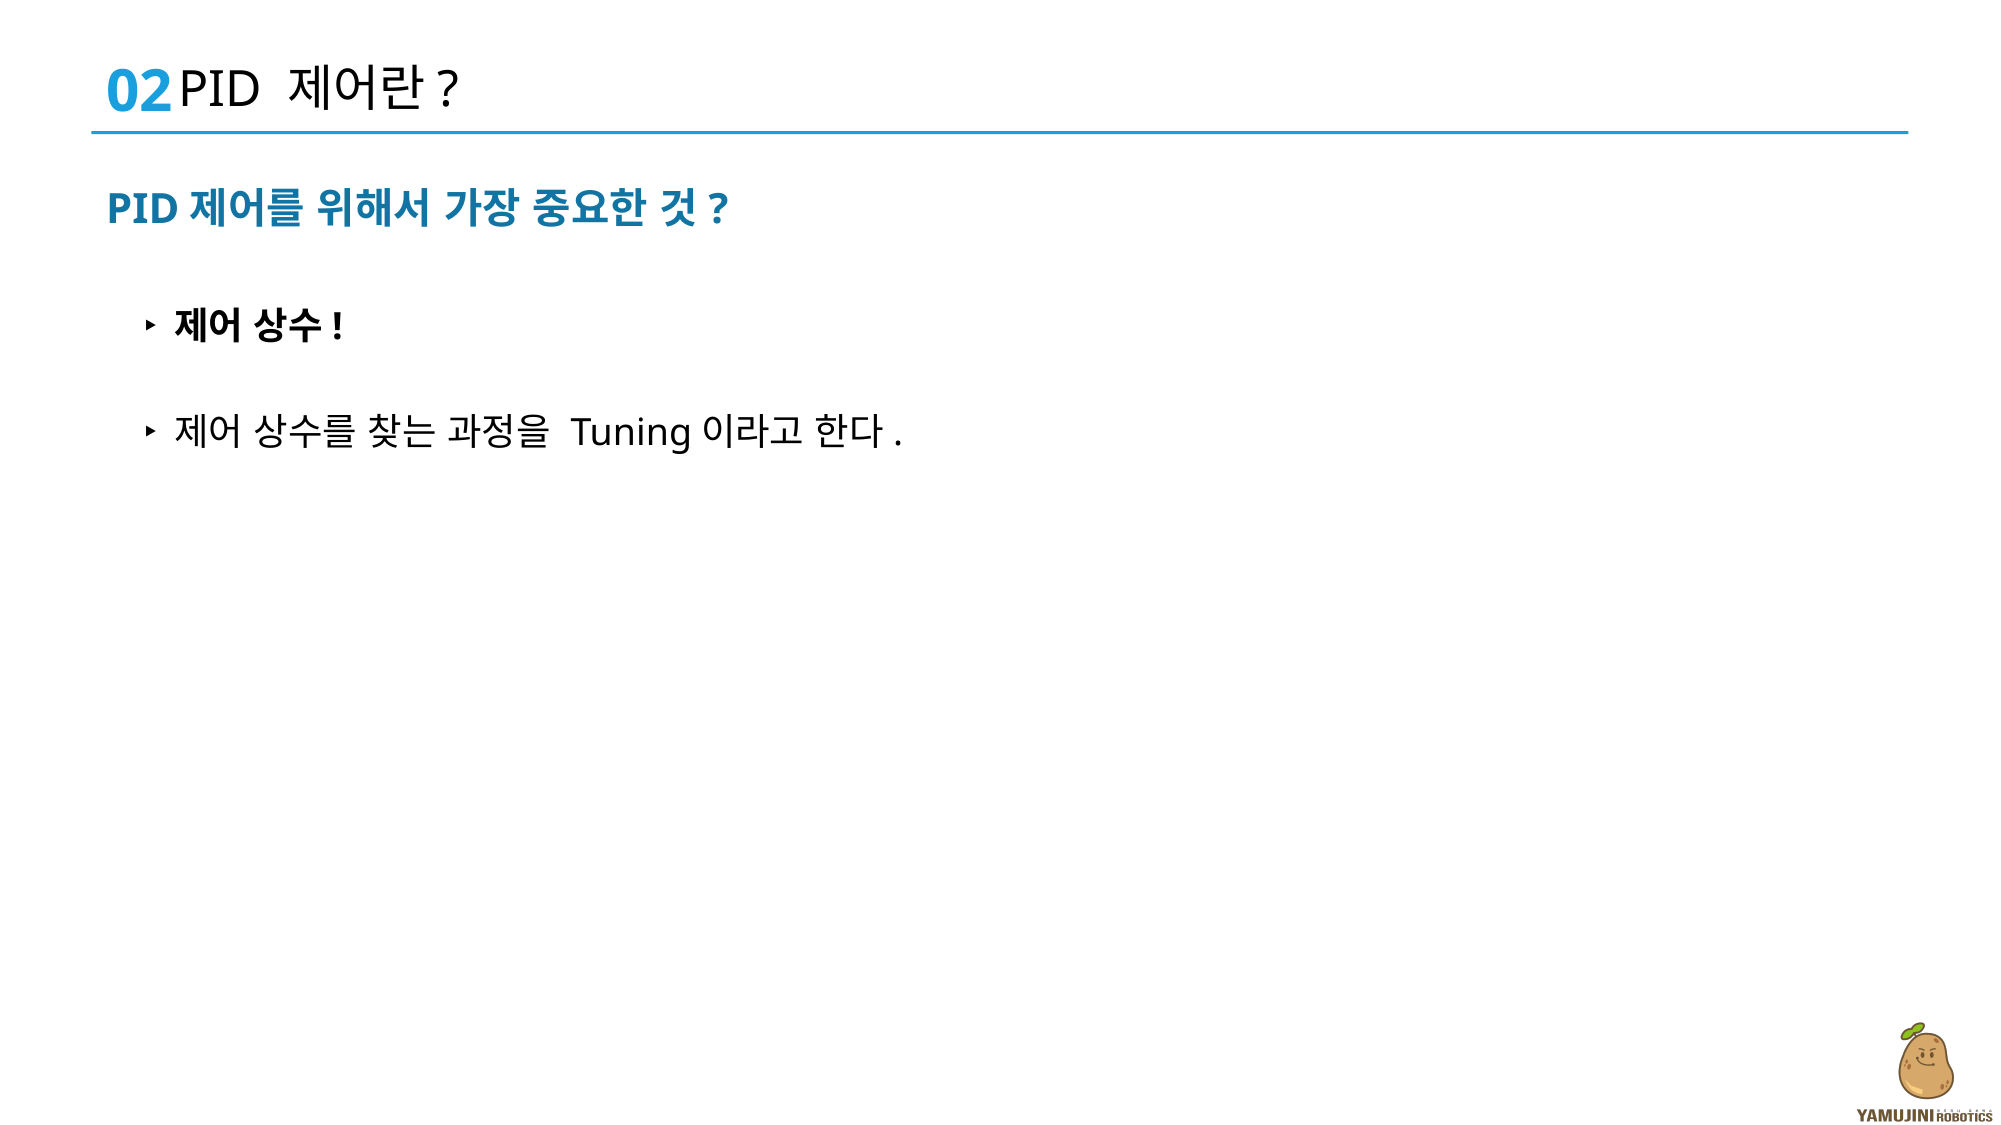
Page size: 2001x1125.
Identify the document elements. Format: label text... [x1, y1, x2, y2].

text_box ‣ 제어 상수를 찾는 과정을 Tuning이라고 한다. [128, 391, 1812, 461]
text_box ‣ 제어 상수! [128, 286, 1812, 355]
text_box PID 제어란? [163, 49, 474, 125]
text_box PID제어를 위해서 가장 중요한 것? [91, 164, 1027, 239]
text_box [90, 130, 1909, 135]
text_box 02 [91, 45, 188, 131]
